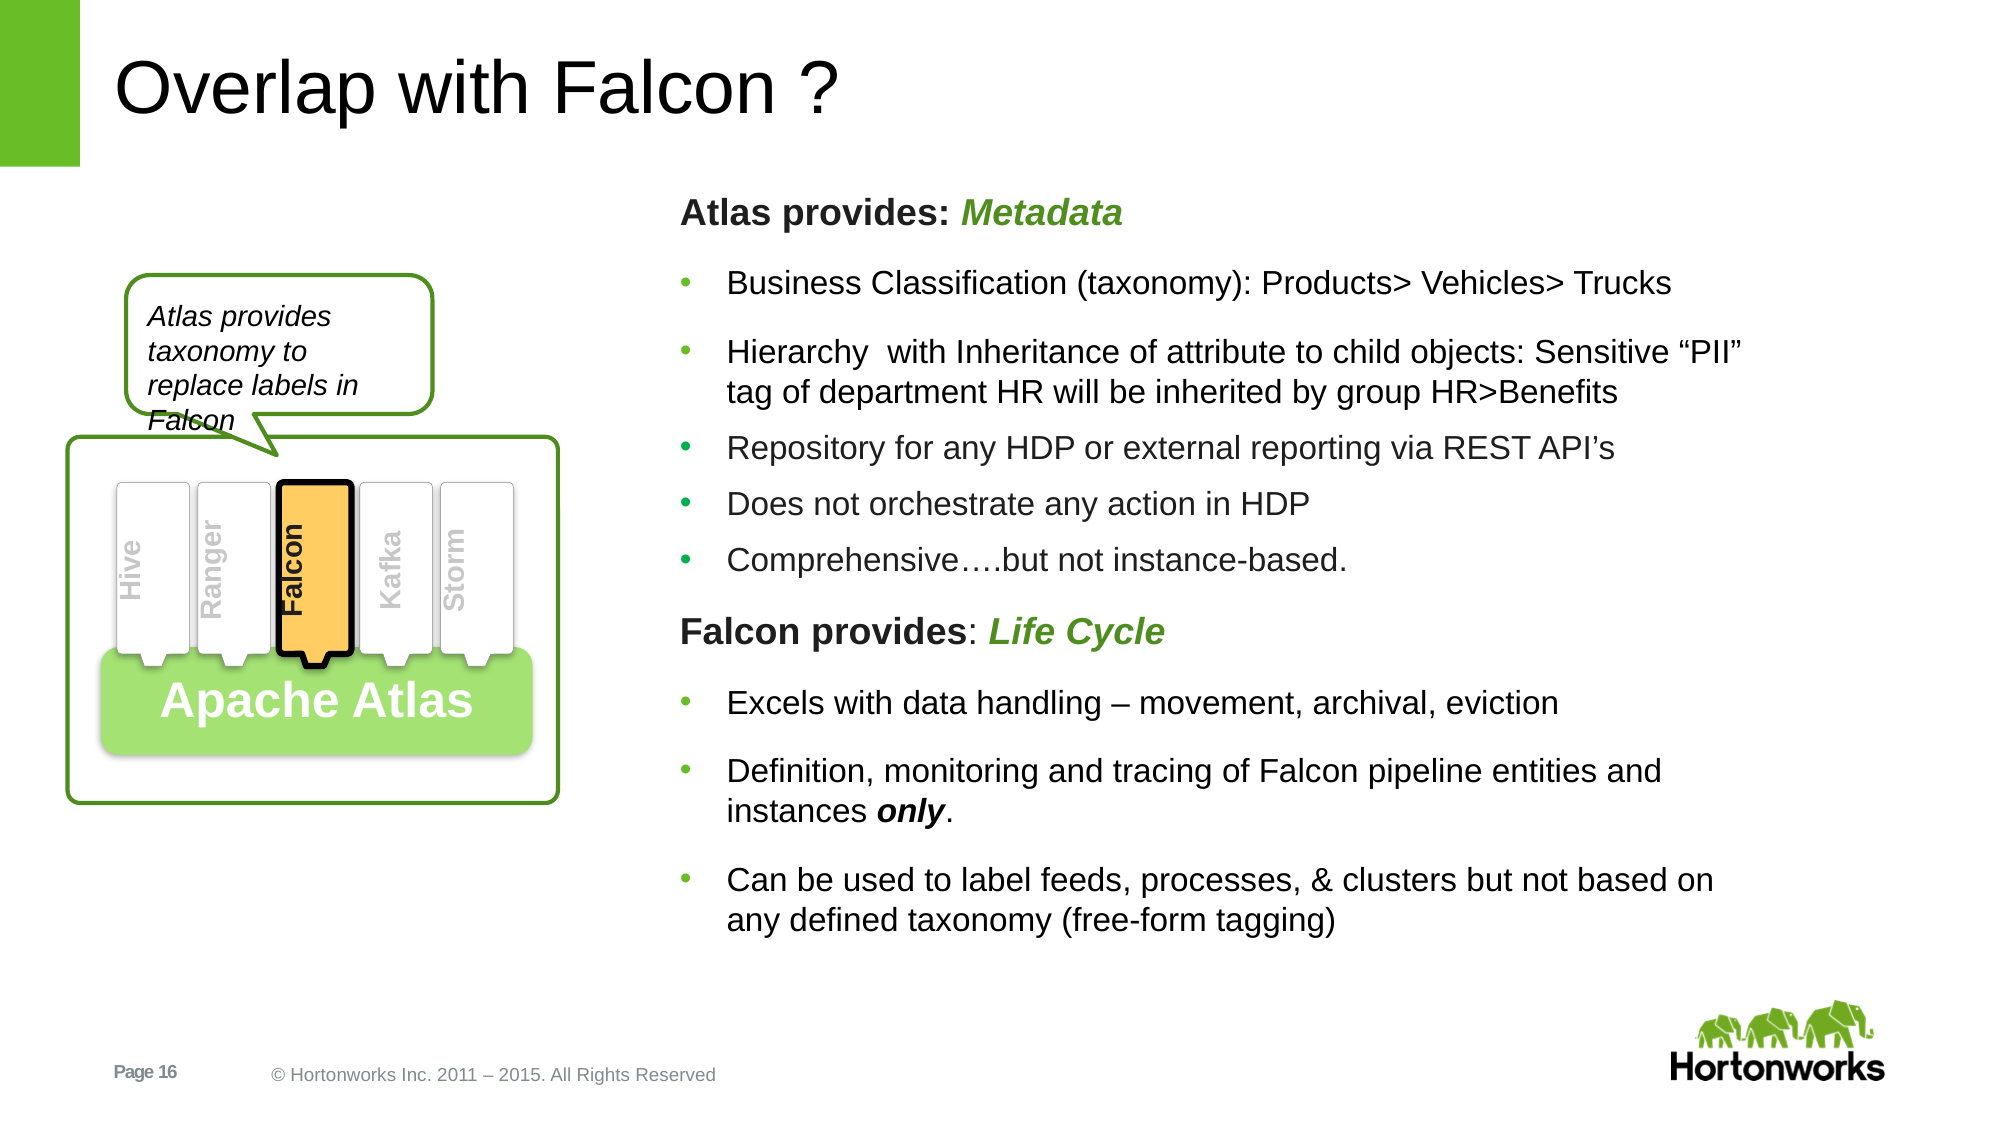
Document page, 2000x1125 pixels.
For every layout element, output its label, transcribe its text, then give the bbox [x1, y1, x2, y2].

list Atlas provides: Metadata Business Classification (taxonomy): Products> Vehicles> Trucks Hierarchy with Inheritance of attribute to child objects: Sensitive “PII” tag of department HR will be inherited by group HR>Benefits Repository for any HDP or external reporting via REST API’s Does not orchestrate any action in HDP Comprehensive….but not instance-based. Falcon provides: Life Cycle Excels with data handling – movement, archival, eviction Definition, monitoring and tracing of Falcon pipeline entities and instances only. Can be used to label feeds, processes, & clusters but not based on any defined taxonomy (free-form tagging) [665, 180, 1783, 958]
text_box [754, 748, 904, 899]
title Overlap with Falcon ? [99, 0, 1900, 167]
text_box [67, 436, 559, 804]
picture [1671, 1000, 1885, 1081]
text_box Atlas provides taxonomy to replace labels in Falcon [125, 274, 434, 435]
